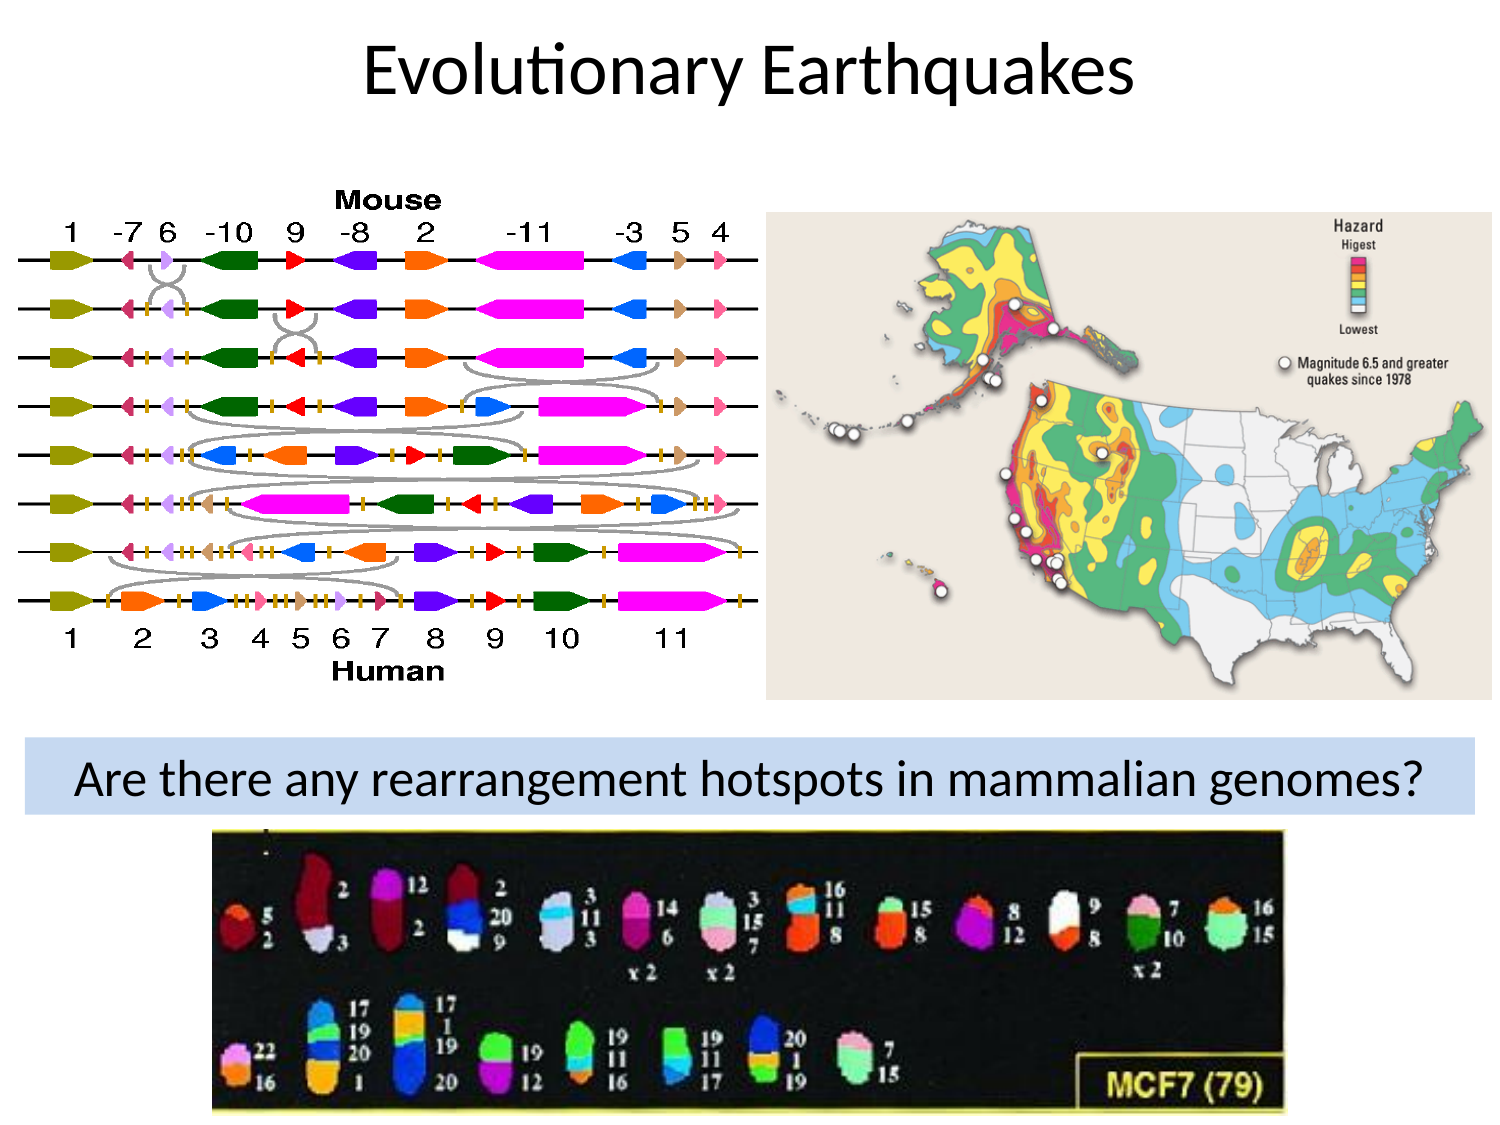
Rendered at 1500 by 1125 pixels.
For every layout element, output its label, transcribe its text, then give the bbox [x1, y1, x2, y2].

picture [766, 212, 1492, 700]
text_box Are there any rearrangement hotspots in mammalian genomes? [24, 737, 1475, 815]
picture [16, 179, 759, 688]
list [212, 828, 1288, 1116]
title Evolutionary Earthquakes [0, 0, 1500, 144]
